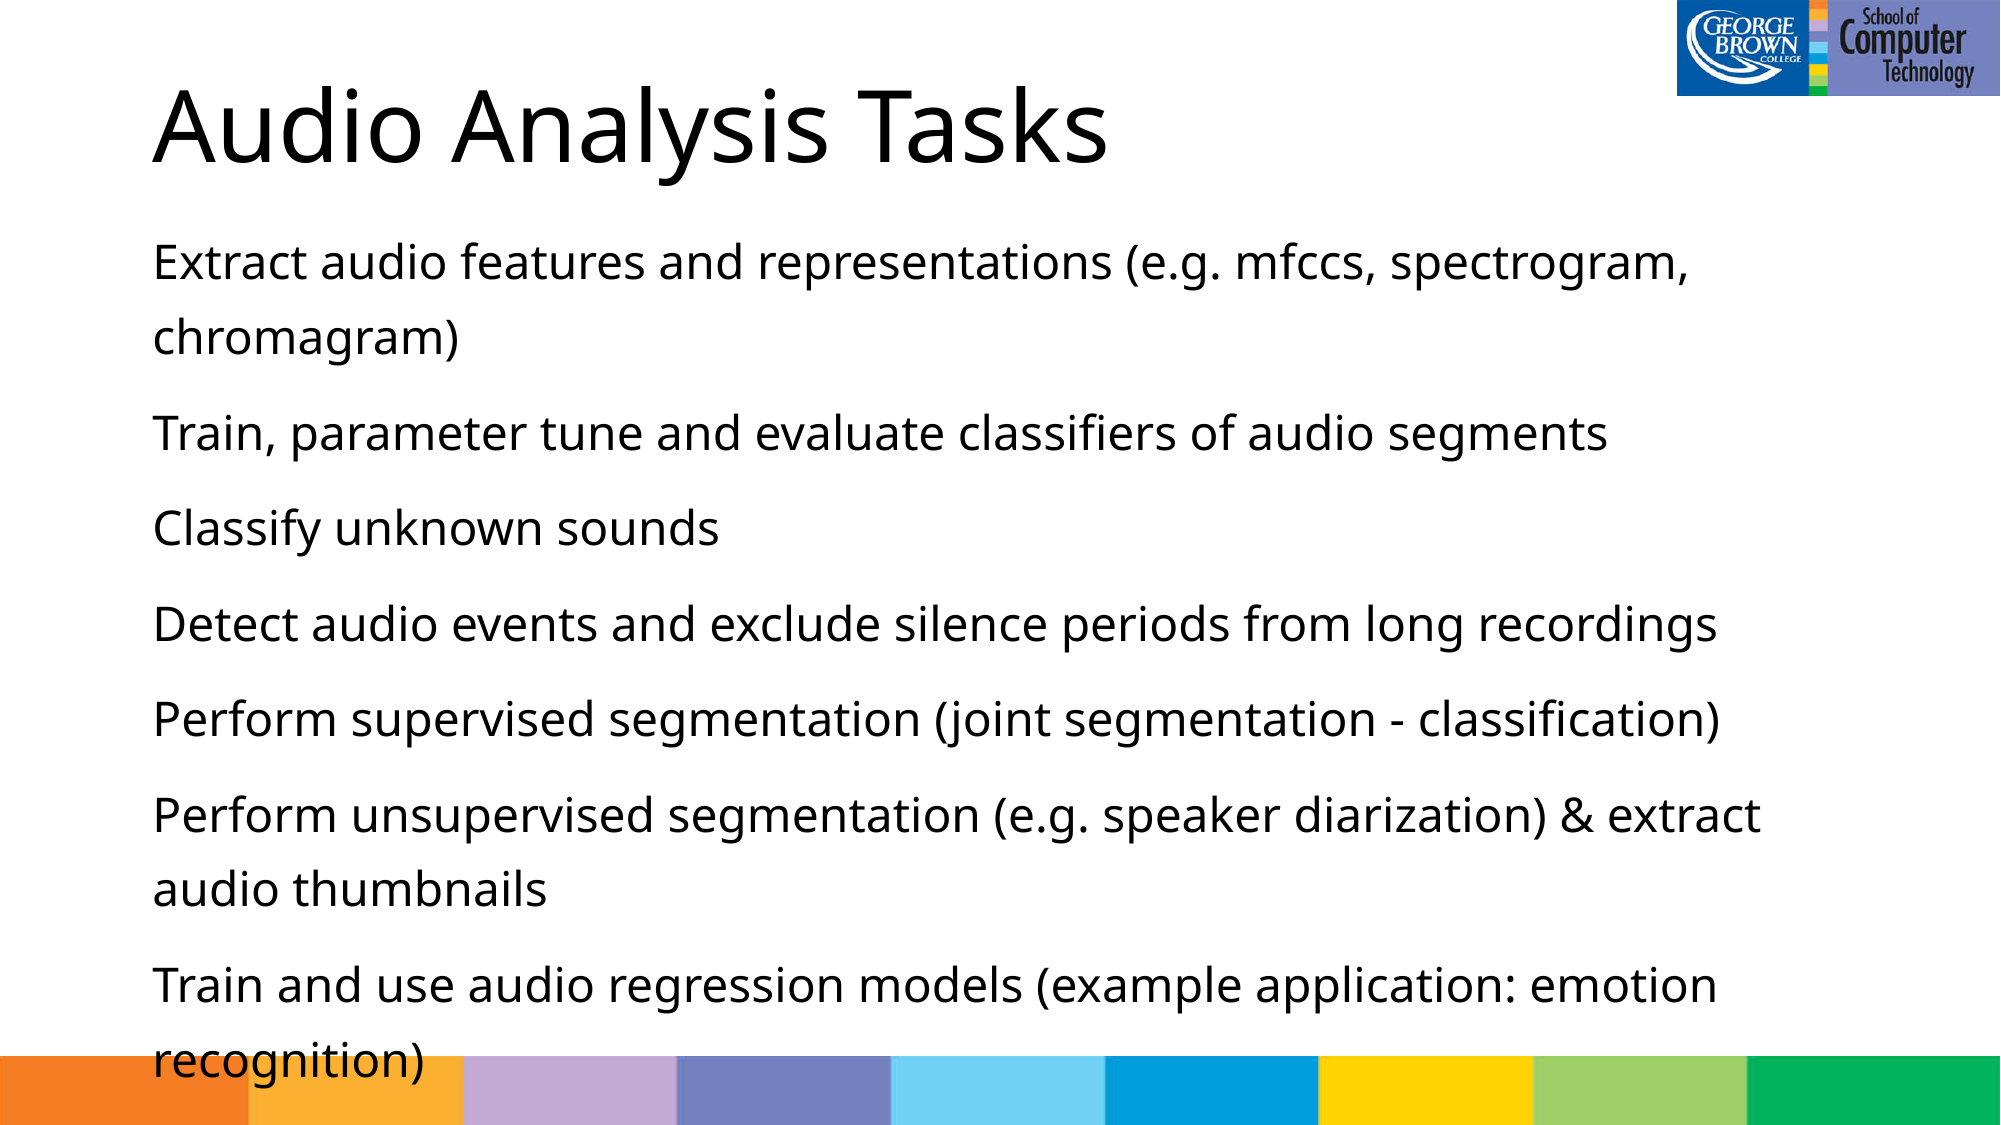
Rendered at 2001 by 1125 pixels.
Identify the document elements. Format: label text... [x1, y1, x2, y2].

picture [0, 1056, 1105, 1125]
list Extract audio features and representations (e.g. mfccs, spectrogram, chromagram) Train, parameter tune and evaluate classifiers of audio segments Classify unknown sounds Detect audio events and exclude silence periods from long recordings Perform supervised segmentation (joint segmentation - classification) Perform unsupervised segmentation (e.g. speaker diarization) & extract audio thumbnails Train and use audio regression models (example application: emotion recognition) Apply dimensionality reduction to visualize audio data and content similarities [137, 207, 1958, 1022]
title Audio Analysis Tasks [137, 21, 1863, 207]
picture [1677, 0, 2000, 96]
picture [1318, 1056, 2000, 1125]
